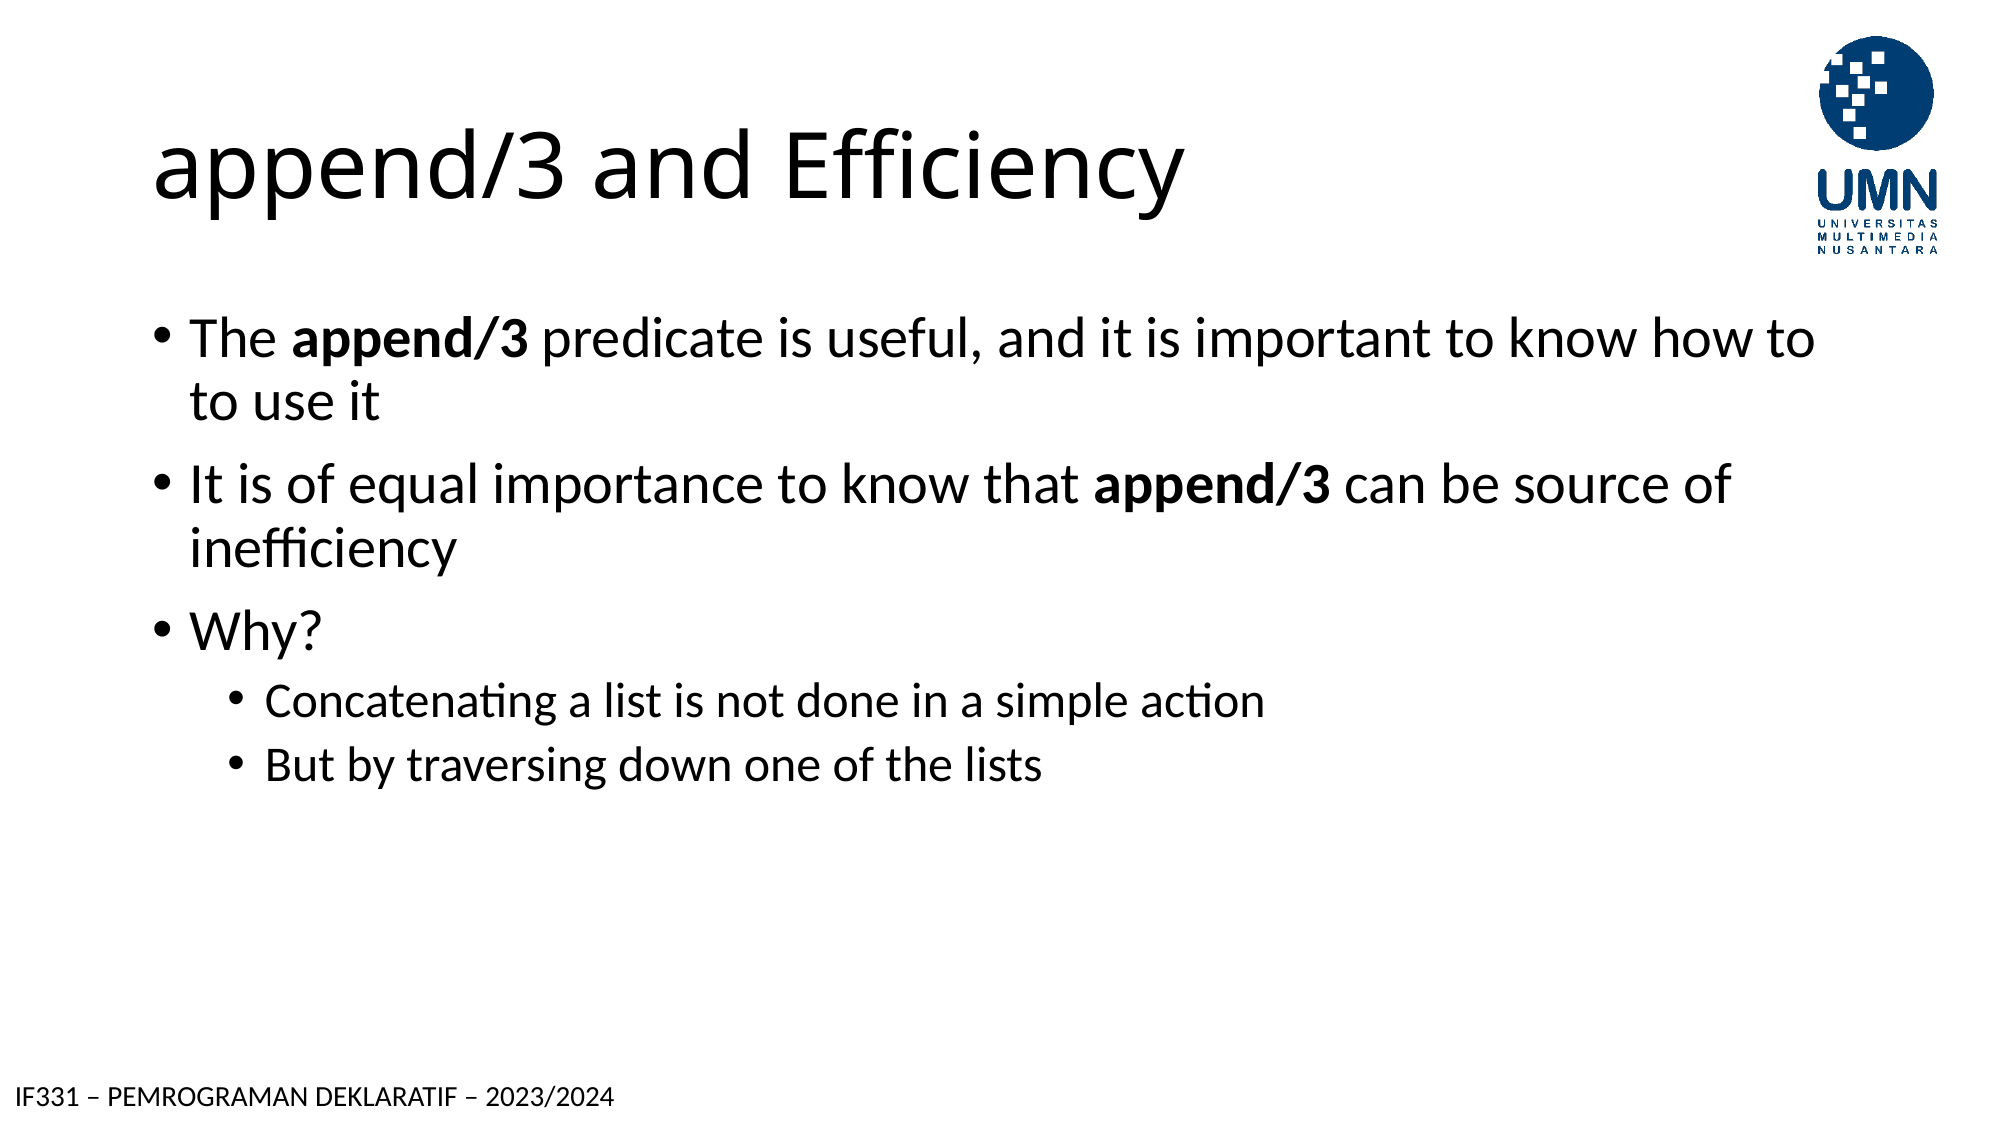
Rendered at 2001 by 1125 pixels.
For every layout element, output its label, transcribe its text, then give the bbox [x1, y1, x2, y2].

list The append/3 predicate is useful, and it is important to know how to to use it It is of equal importance to know that append/3 can be source of inefficiency Why? Concatenating a list is not done in a simple action But by traversing down one of the lists [137, 299, 1863, 1014]
title append/3 and Efficiency [137, 59, 1863, 278]
picture [1818, 36, 1937, 254]
text_box IF331 – PEMROGRAMAN DEKLARATIF – 2023/2024 [0, 1069, 2000, 1120]
